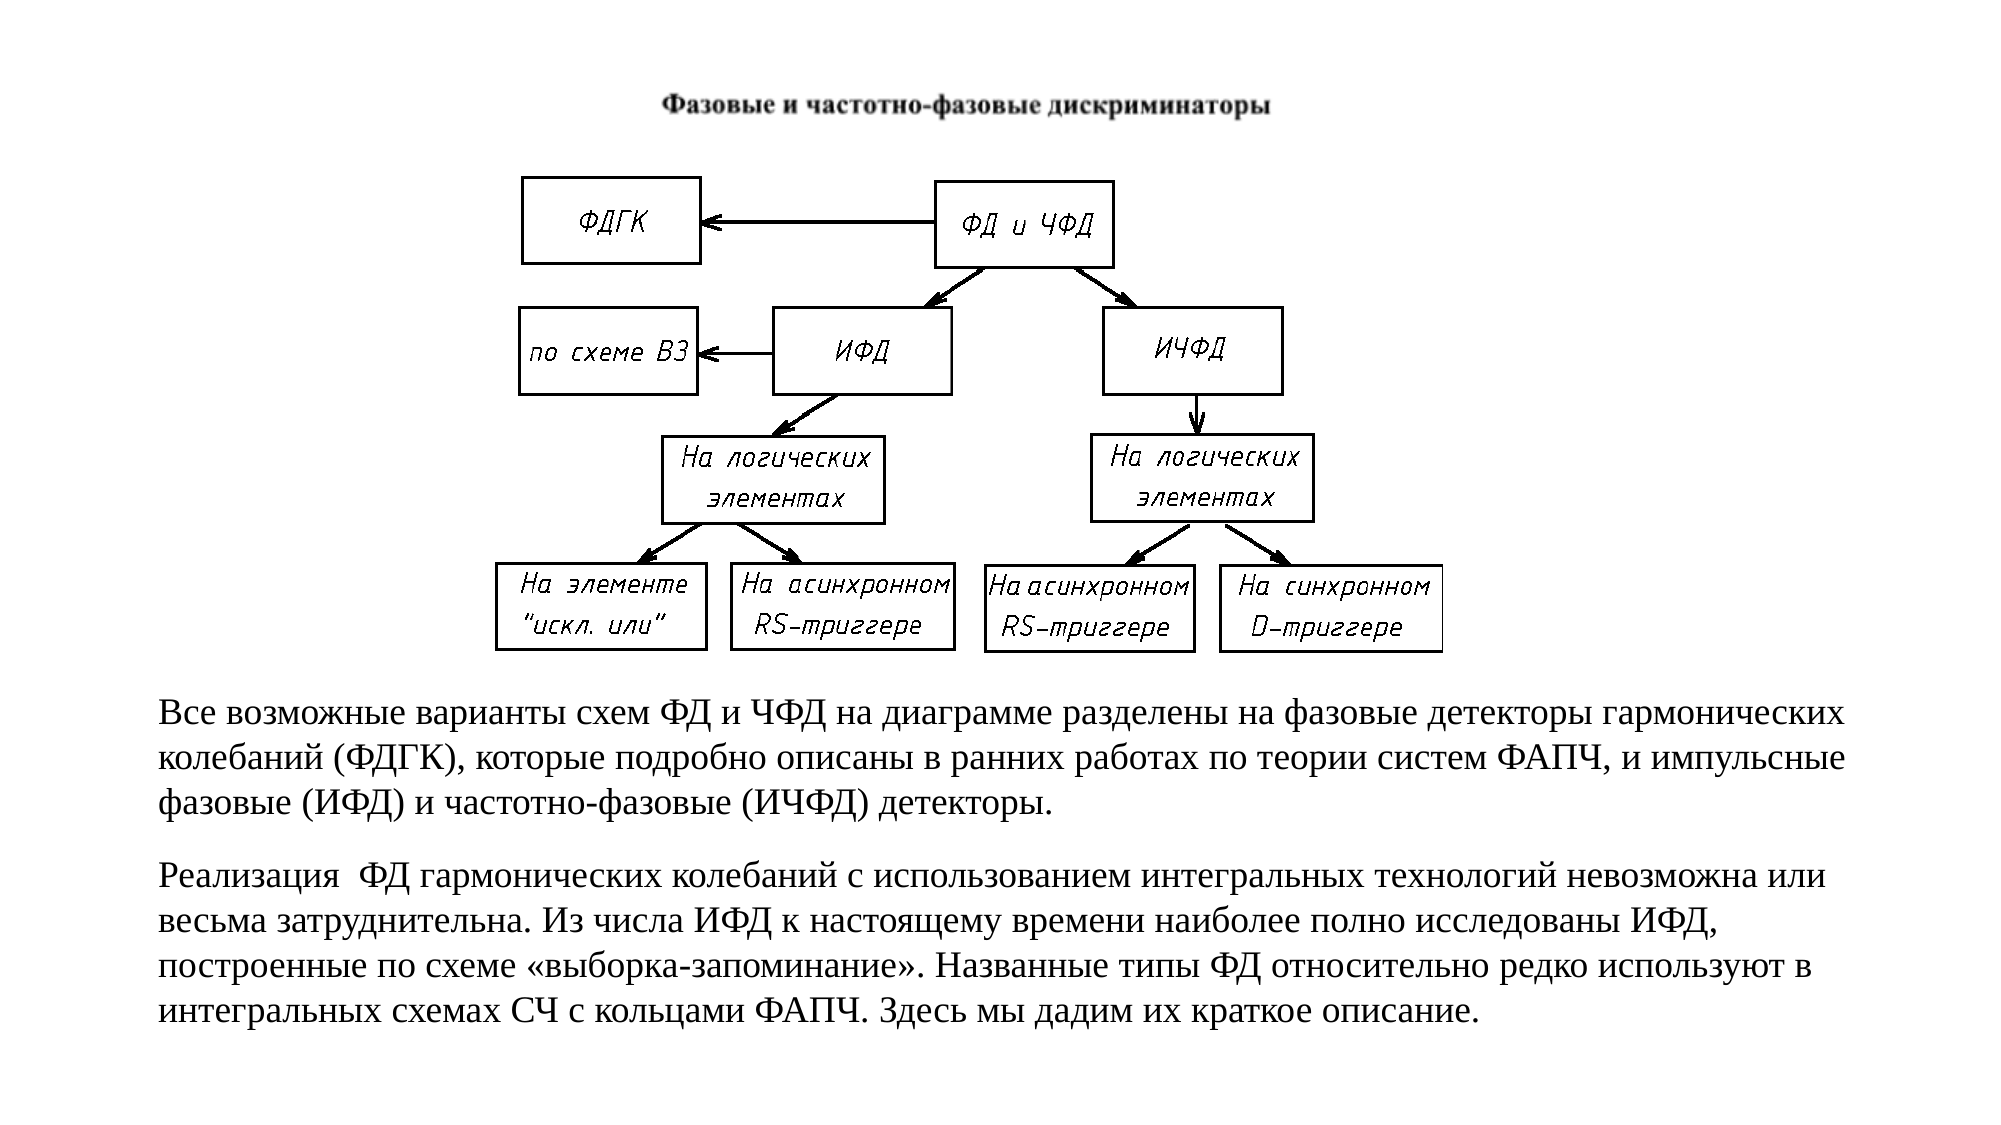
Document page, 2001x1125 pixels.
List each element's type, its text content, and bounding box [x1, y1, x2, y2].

text_box Все возможные варианты схем ФД и ЧФД на диаграмме разделены на фазовые детекторы гармонических колебаний (ФДГК), которые подробно описаны в ранних работах по теории систем ФАПЧ, и импульсные фазовые (ИФД) и частотно-фазовые (ИЧФД) детекторы. [143, 679, 1865, 830]
text_box Реализация ФД гармонических колебаний с использованием интегральных технологий невозможна или весьма затруднительна. Из числа ИФД к настоящему времени наиболее полно исследованы ИФД, построенные по схеме «выборка-запоминание». Названные типы ФД относительно редко используют в интегральных схемах СЧ с кольцами ФАПЧ. Здесь мы дадим их краткое описание. [143, 842, 1865, 1038]
picture [654, 83, 1283, 131]
picture [495, 176, 1443, 653]
